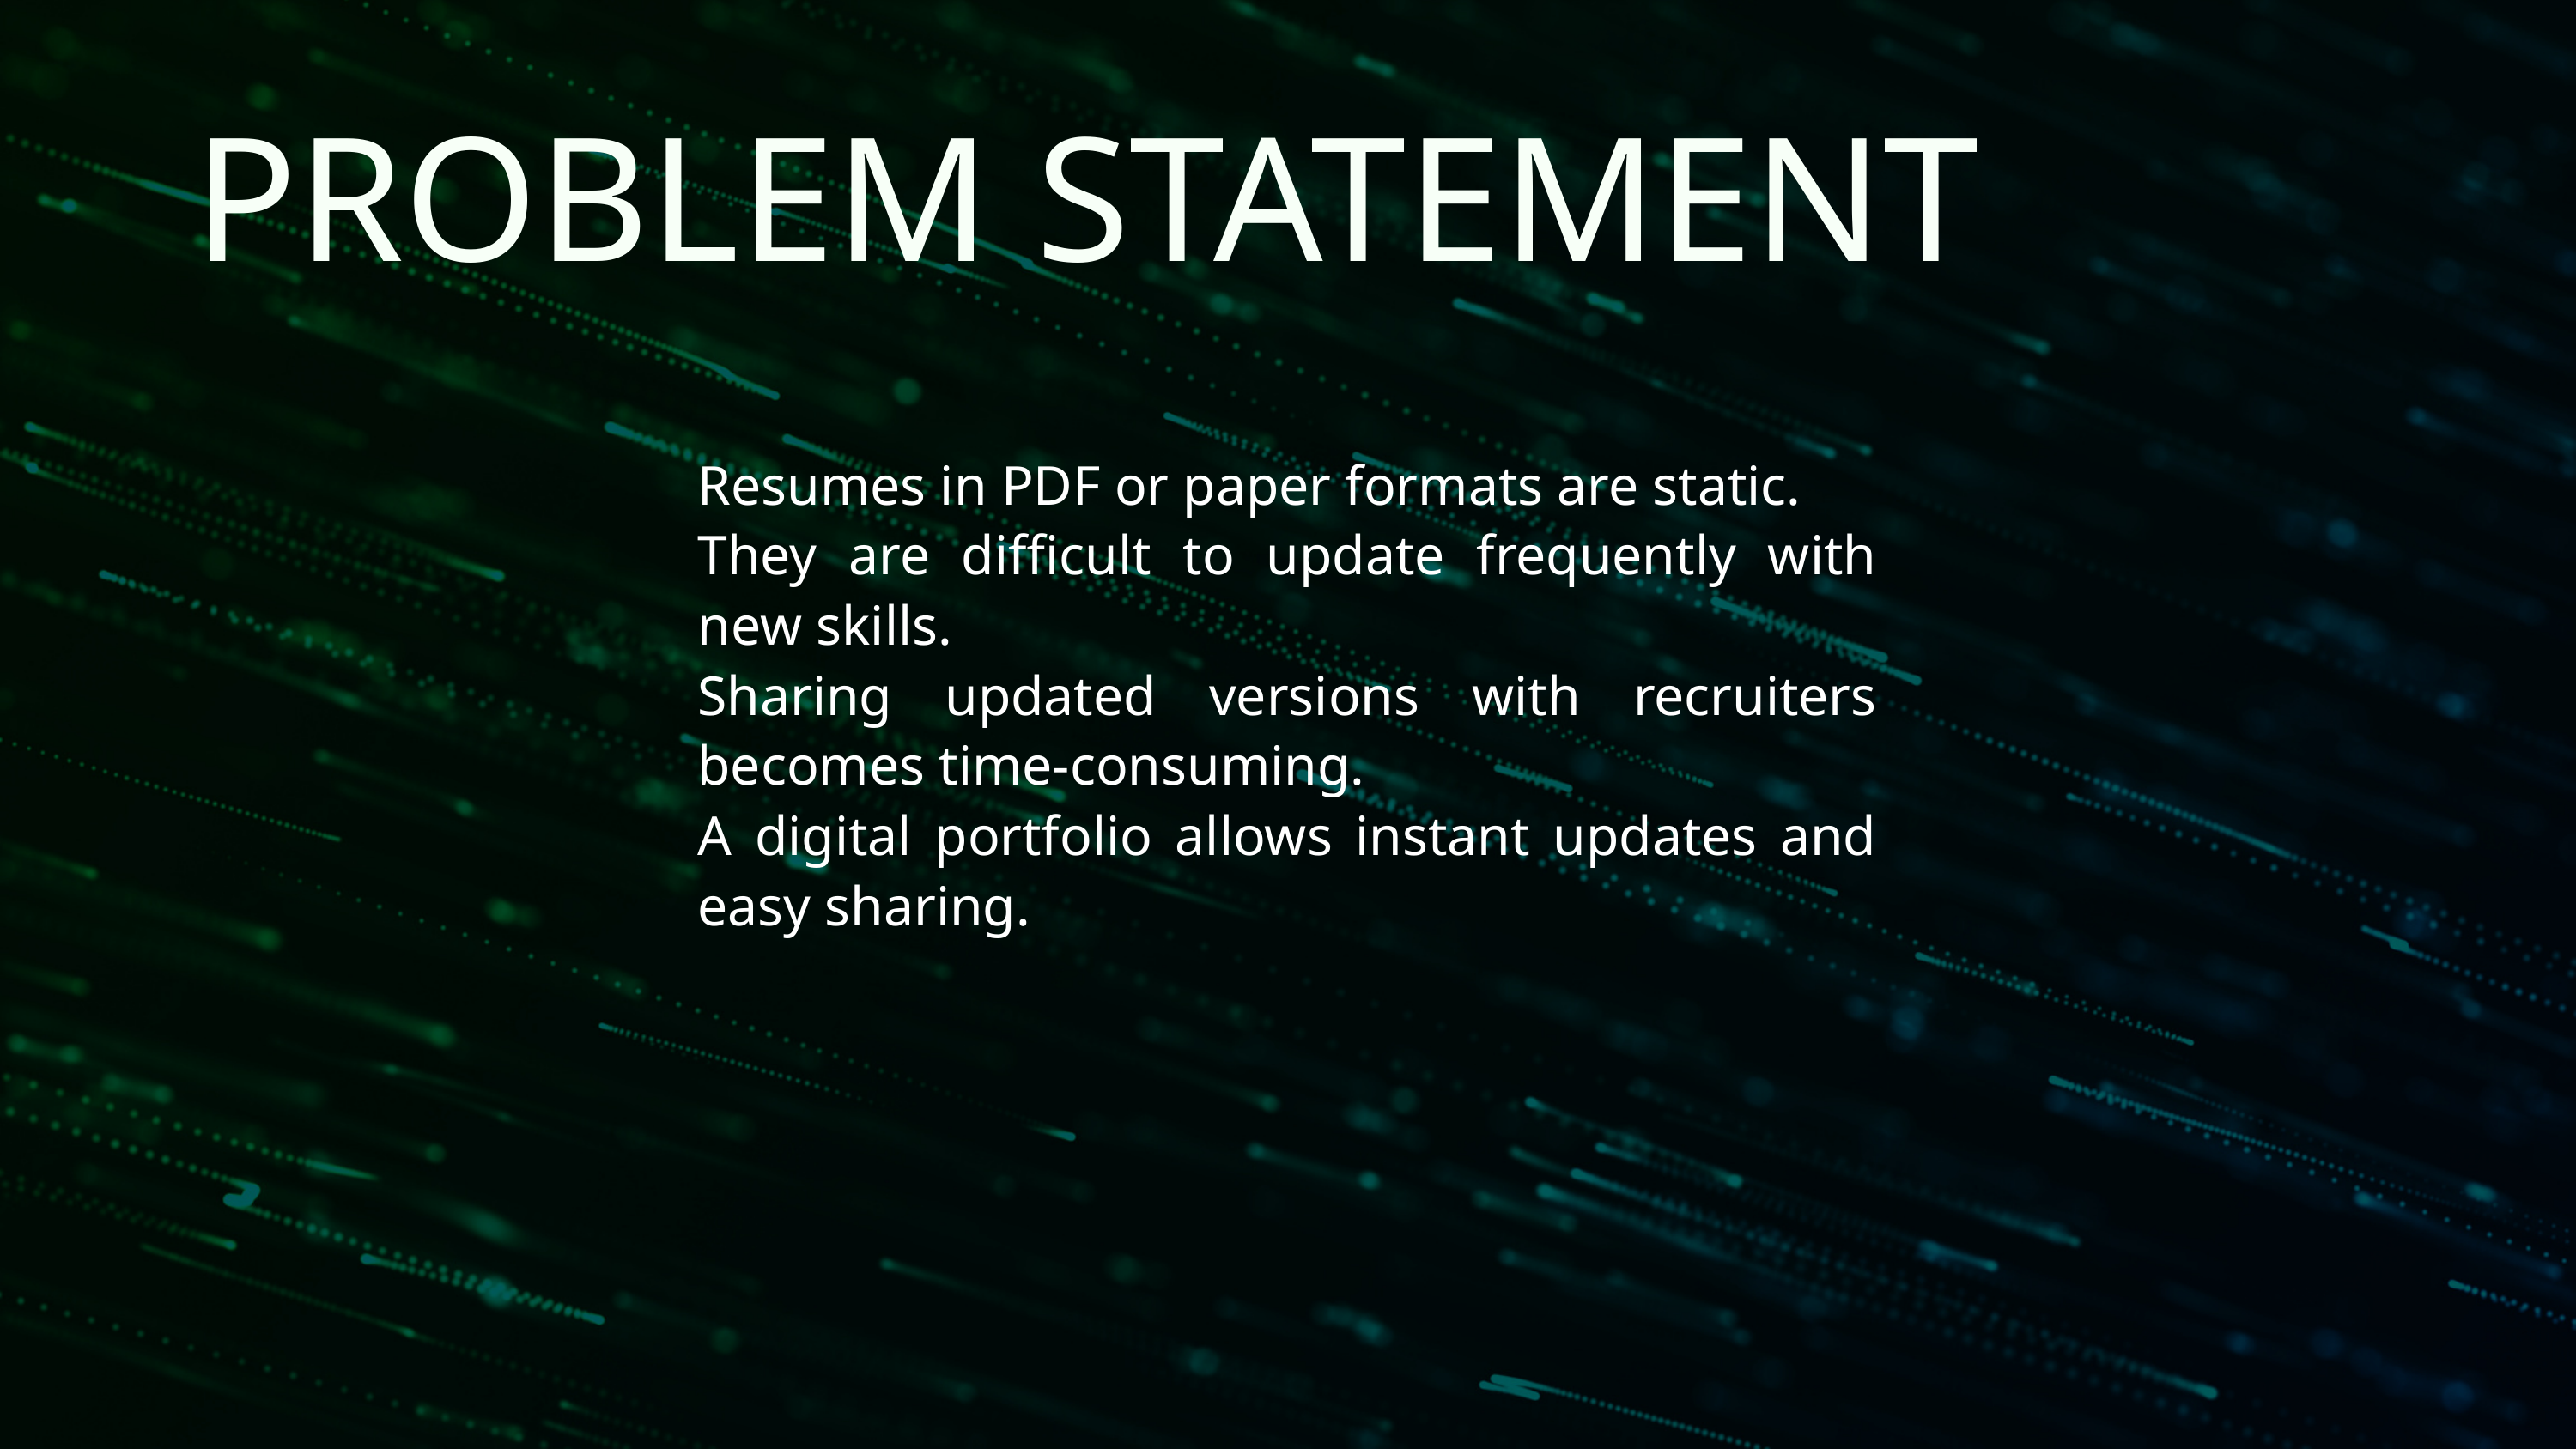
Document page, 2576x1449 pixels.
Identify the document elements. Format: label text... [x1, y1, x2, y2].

text_box Resumes in PDF or paper formats are static. They are difficult to update frequently with new skills. Sharing updated versions with recruiters becomes time-consuming. A digital portfolio allows instant updates and easy sharing. [697, 445, 1879, 937]
text_box PROBLEM STATEMENT [192, 144, 2067, 296]
text_box [0, 0, 2576, 1449]
